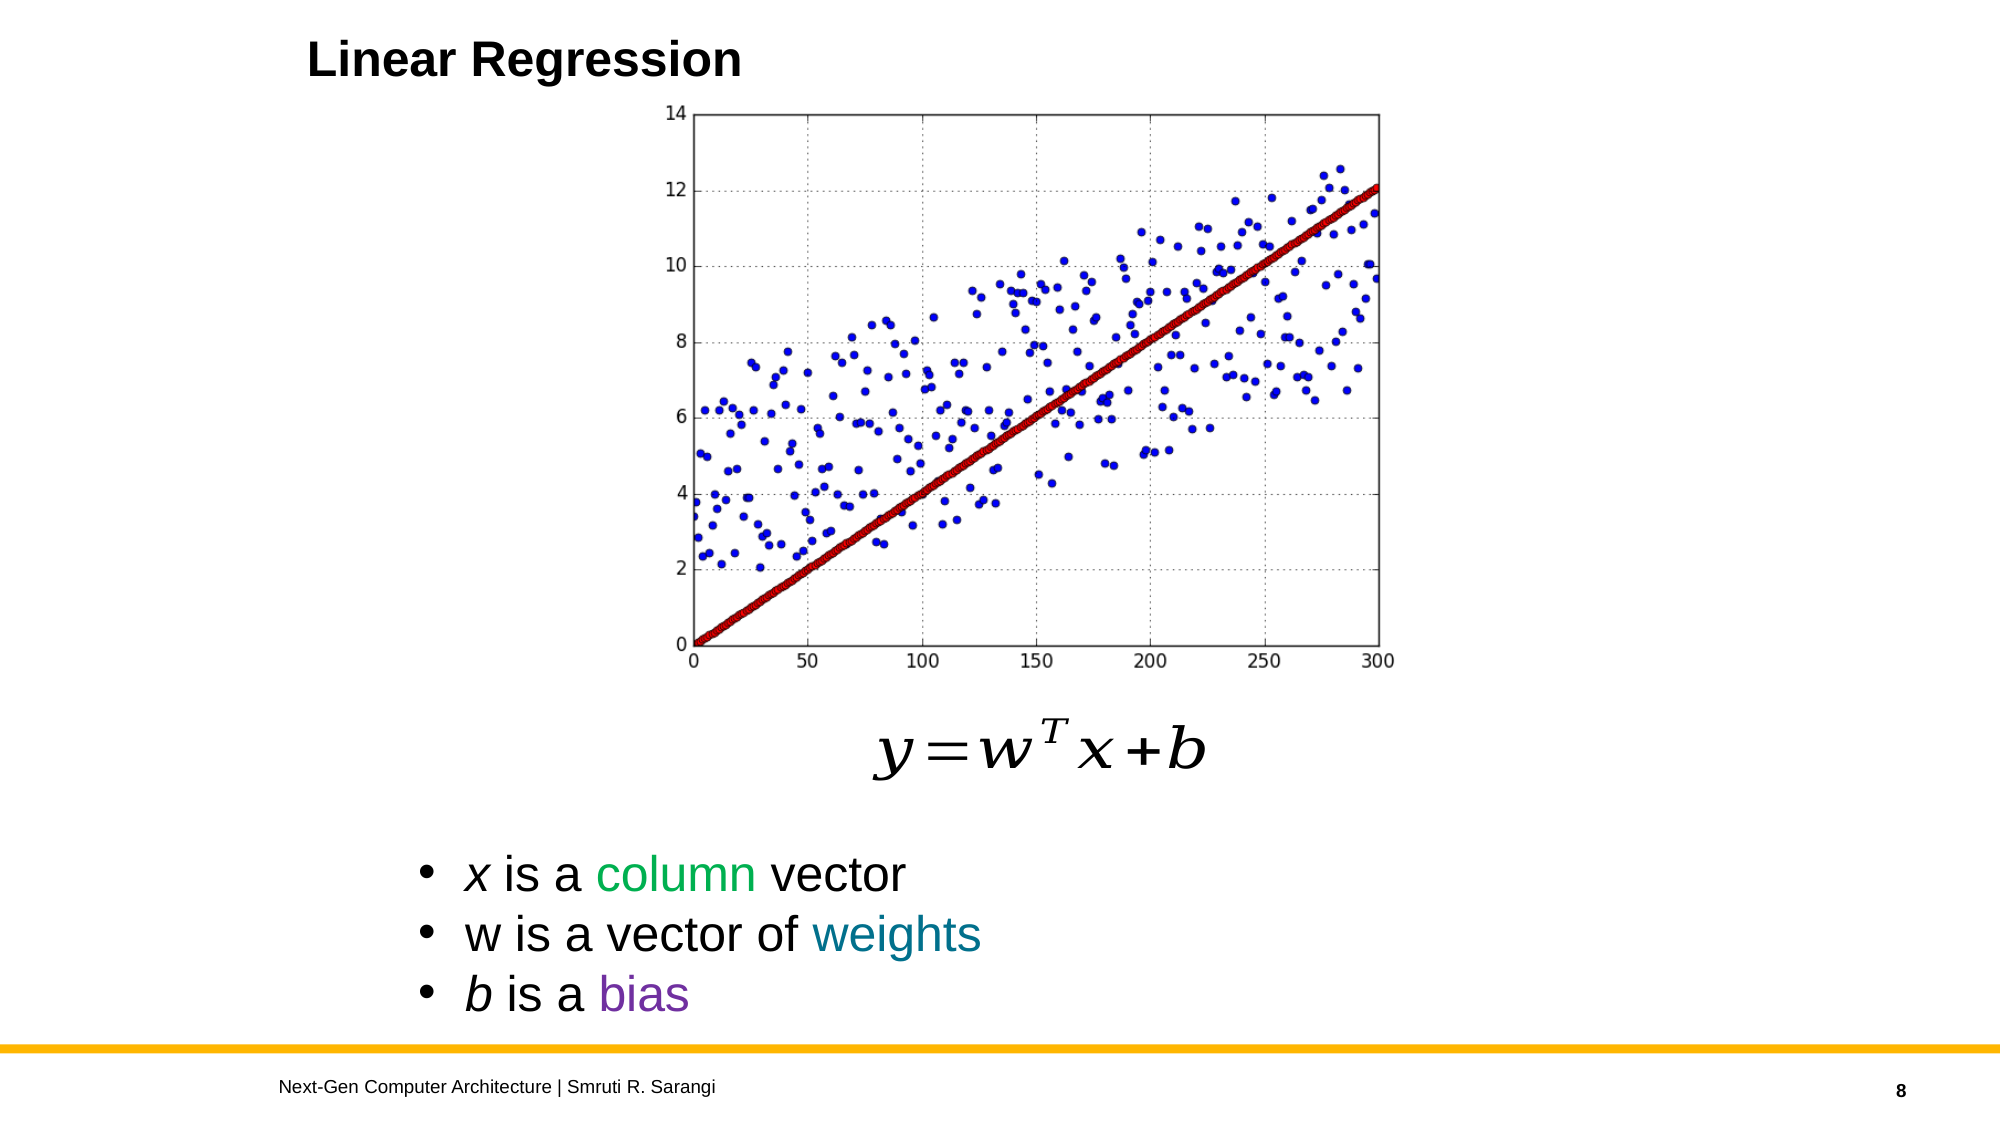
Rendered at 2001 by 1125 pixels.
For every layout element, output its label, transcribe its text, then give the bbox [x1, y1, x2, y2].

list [583, 48, 1467, 712]
slide_number 8 [1711, 1071, 1922, 1109]
footer Next-Gen Computer Architecture | Smruti R. Sarangi [263, 1067, 1464, 1105]
text_box x is a column vector w is a vector of weights b is a bias [403, 834, 997, 1029]
title Linear Regression [291, 26, 1417, 162]
